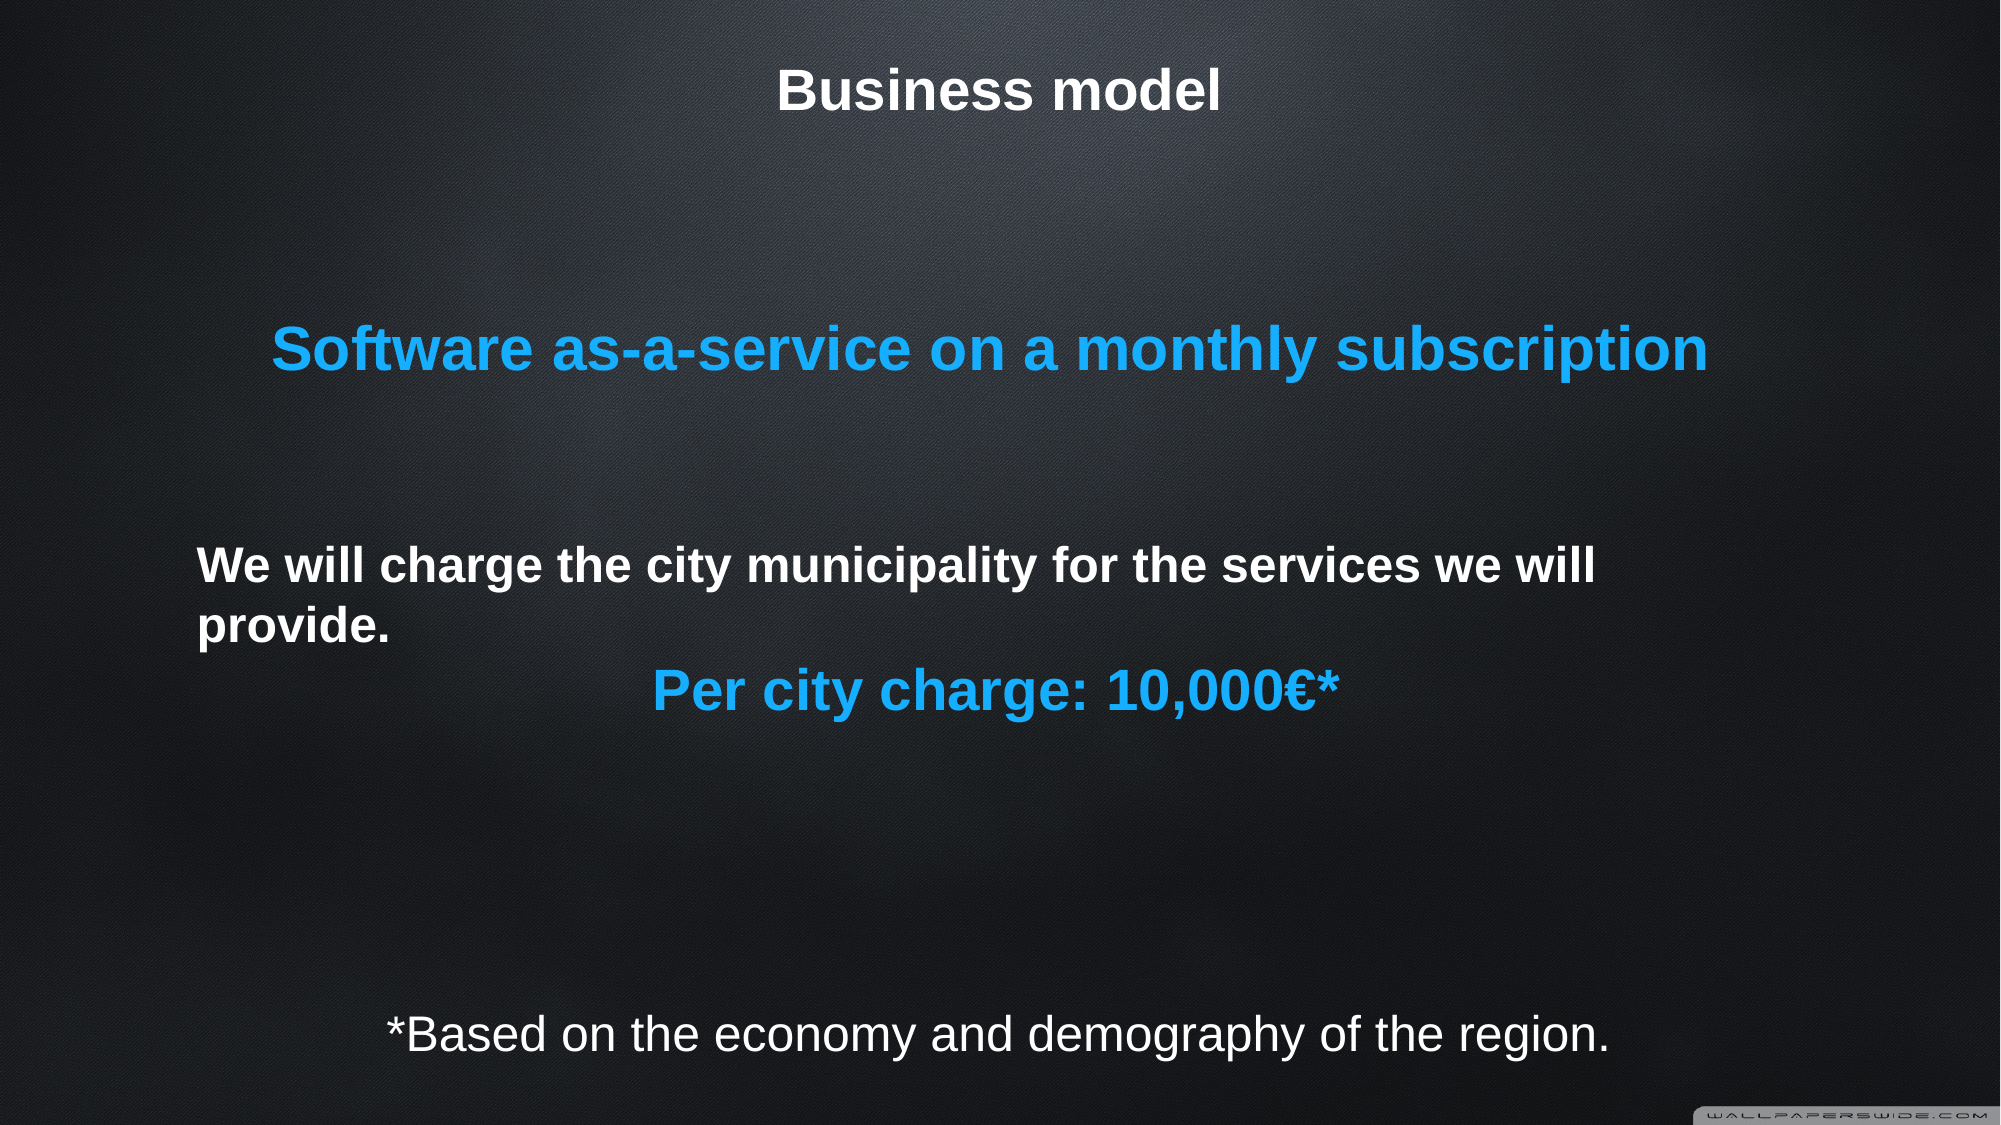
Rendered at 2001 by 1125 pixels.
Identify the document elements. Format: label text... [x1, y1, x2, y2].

text_box We will charge the city municipality for the services we will provide. [181, 524, 1819, 660]
text_box *Based on the economy and demography of the region. [371, 994, 1629, 1070]
picture [0, 0, 2001, 1125]
text_box Business model [249, 0, 1750, 174]
text_box Software as-a-service on a monthly subscription [178, 301, 1822, 391]
text_box Per city charge: 10,000€* [637, 644, 1362, 730]
